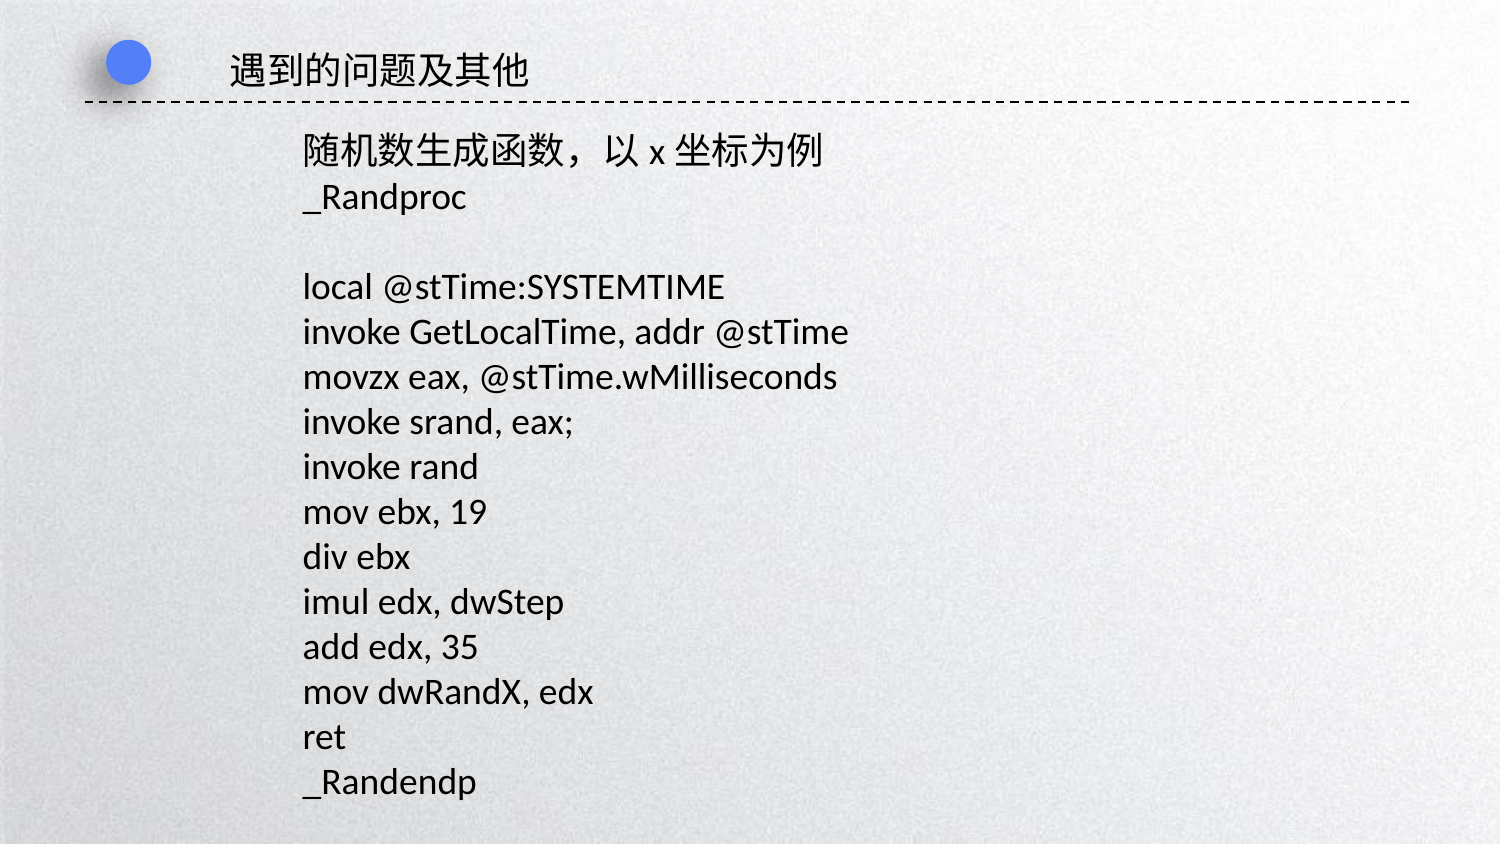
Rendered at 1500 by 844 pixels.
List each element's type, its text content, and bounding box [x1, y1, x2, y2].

text_box 遇到的问题及其他 [215, 39, 545, 100]
picture [0, 0, 1500, 844]
text_box [104, 37, 154, 87]
text_box 随机数生成函数，以x坐标为例 _Randproc local @stTime:SYSTEMTIME invoke GetLocalTime, addr @stTime movzx eax, @stTime.wMilliseconds invoke srand, eax; invoke rand mov ebx, 19 div ebx imul edx, dwStep add edx, 35 mov dwRandX, edx ret _Randendp [288, 119, 1500, 810]
